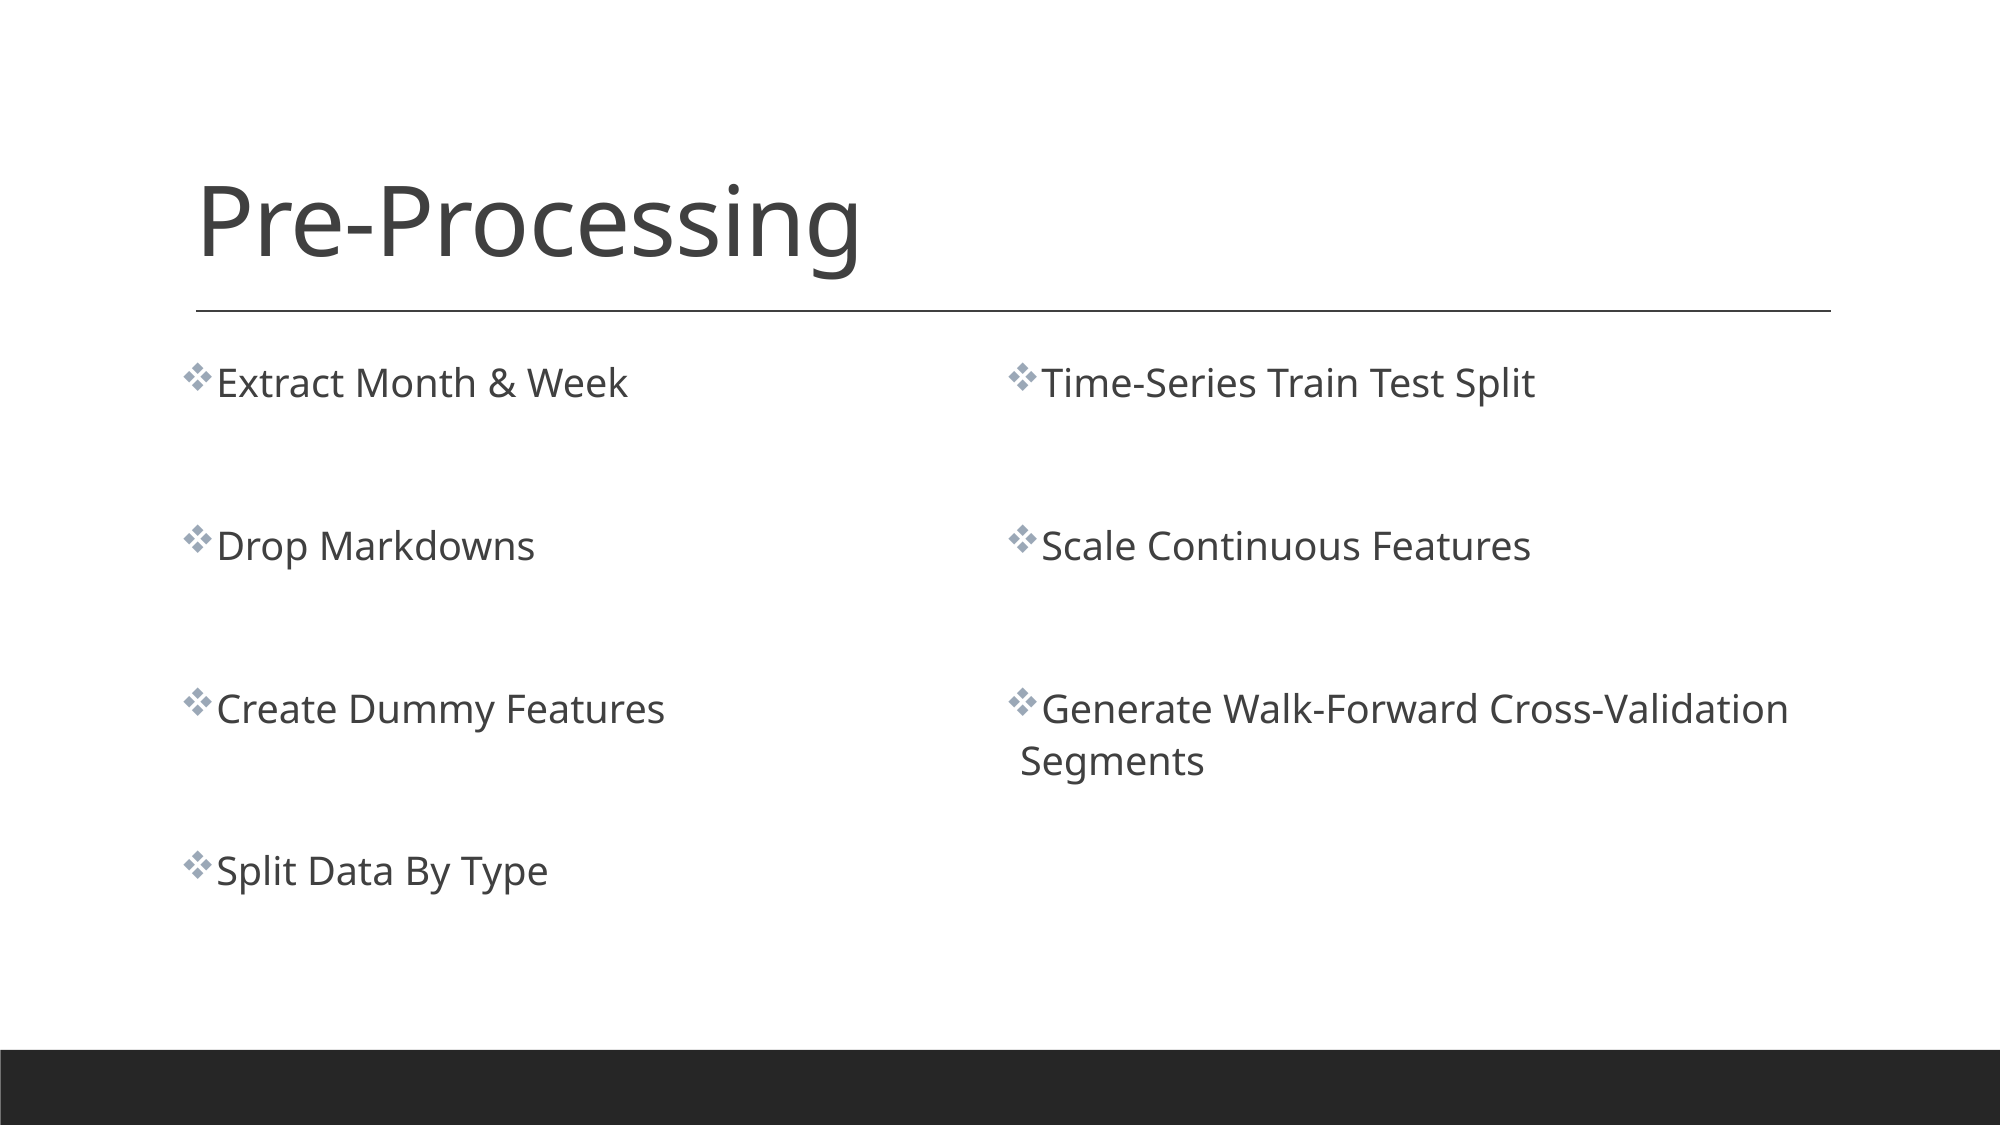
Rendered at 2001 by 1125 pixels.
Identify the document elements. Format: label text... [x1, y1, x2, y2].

list Extract Month & Week Drop Markdowns Create Dummy Features Split Data By Type Time-Series Train Test Split Scale Continuous Features Generate Walk-Forward Cross-Validation Segments [180, 345, 1830, 963]
title Pre-Processing [180, 47, 1830, 285]
